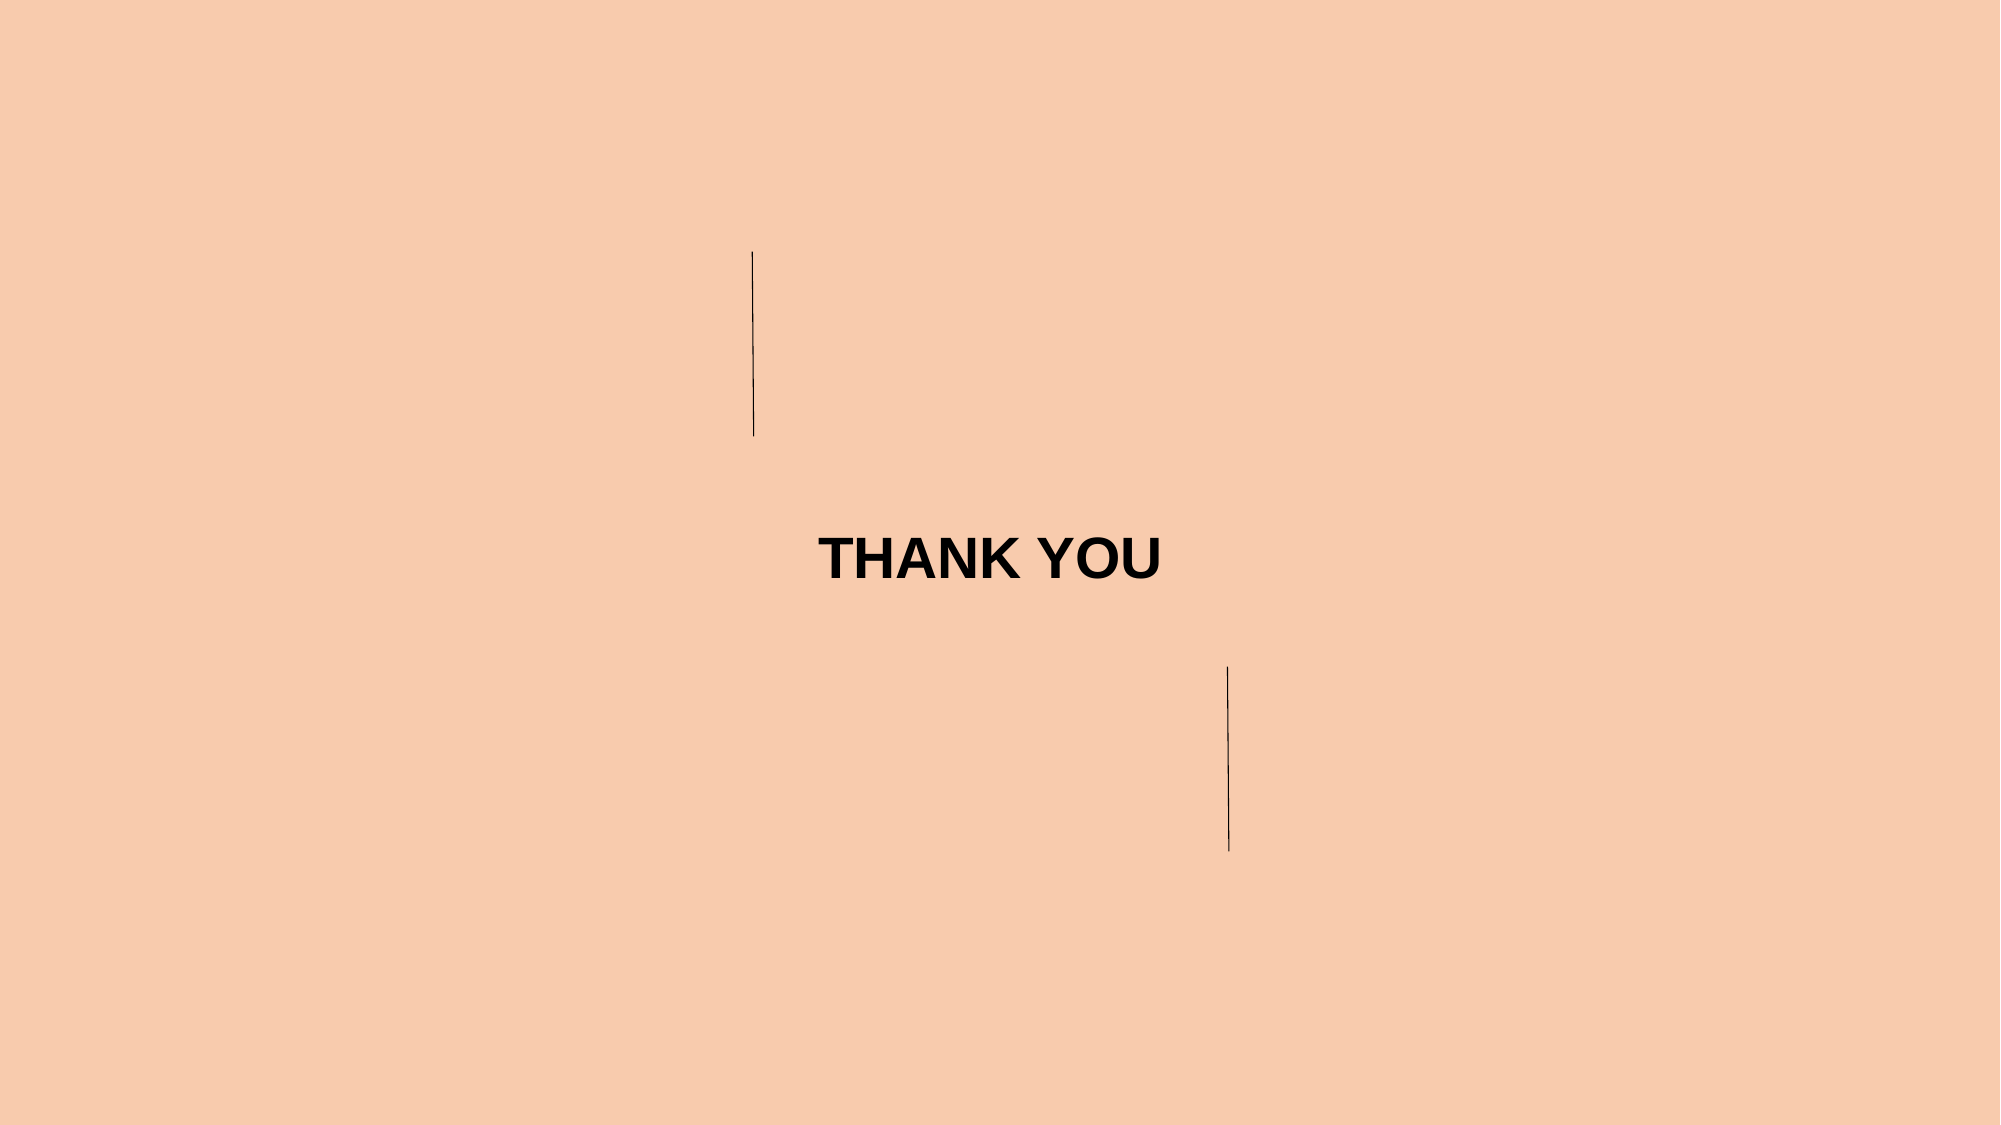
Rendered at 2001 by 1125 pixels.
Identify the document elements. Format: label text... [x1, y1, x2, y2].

text_box THANK YOU [520, 512, 1461, 598]
